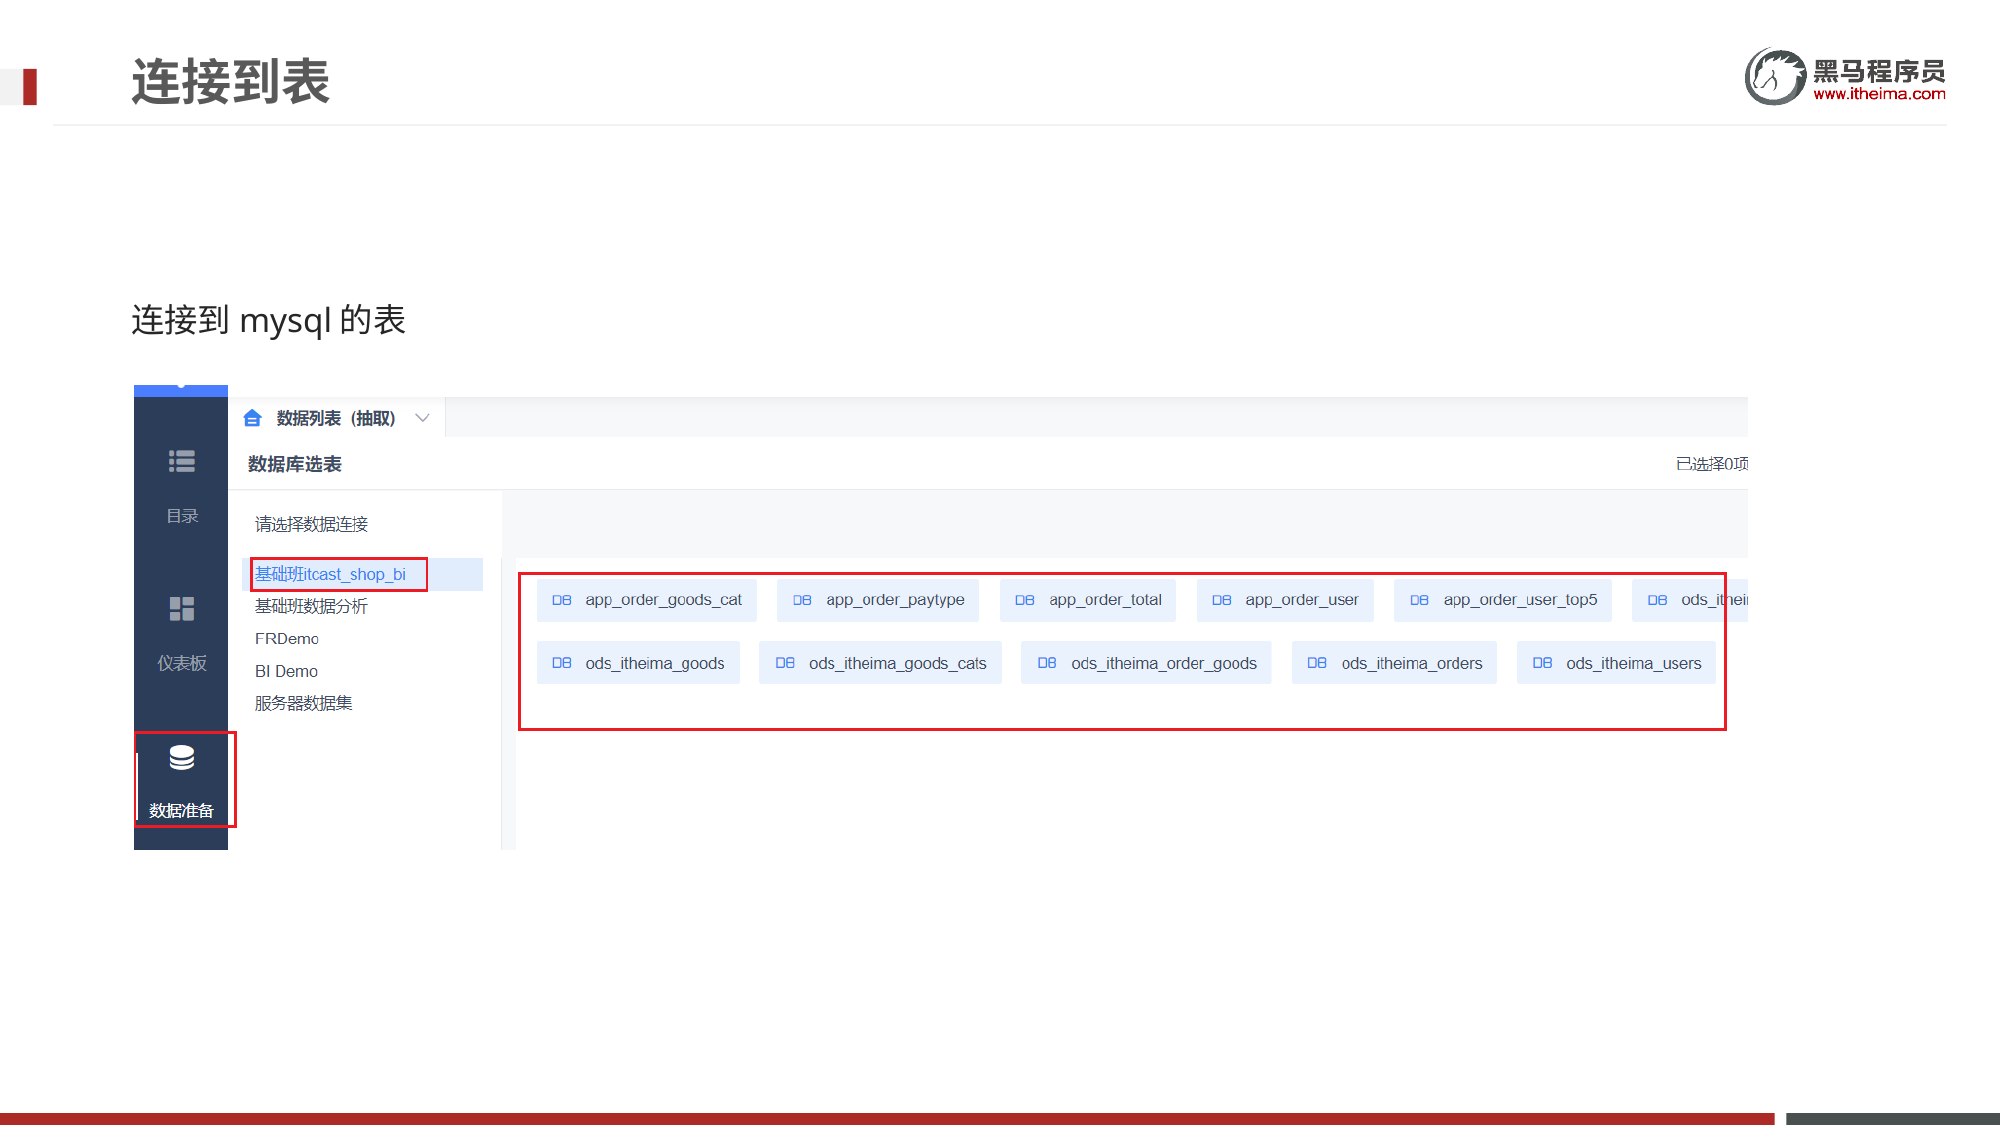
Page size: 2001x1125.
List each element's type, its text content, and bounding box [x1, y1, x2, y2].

picture [133, 385, 1749, 850]
picture [1744, 46, 1946, 106]
list 连接到mysql的表 [116, 271, 1872, 964]
title 连接到表 [116, 38, 1556, 124]
